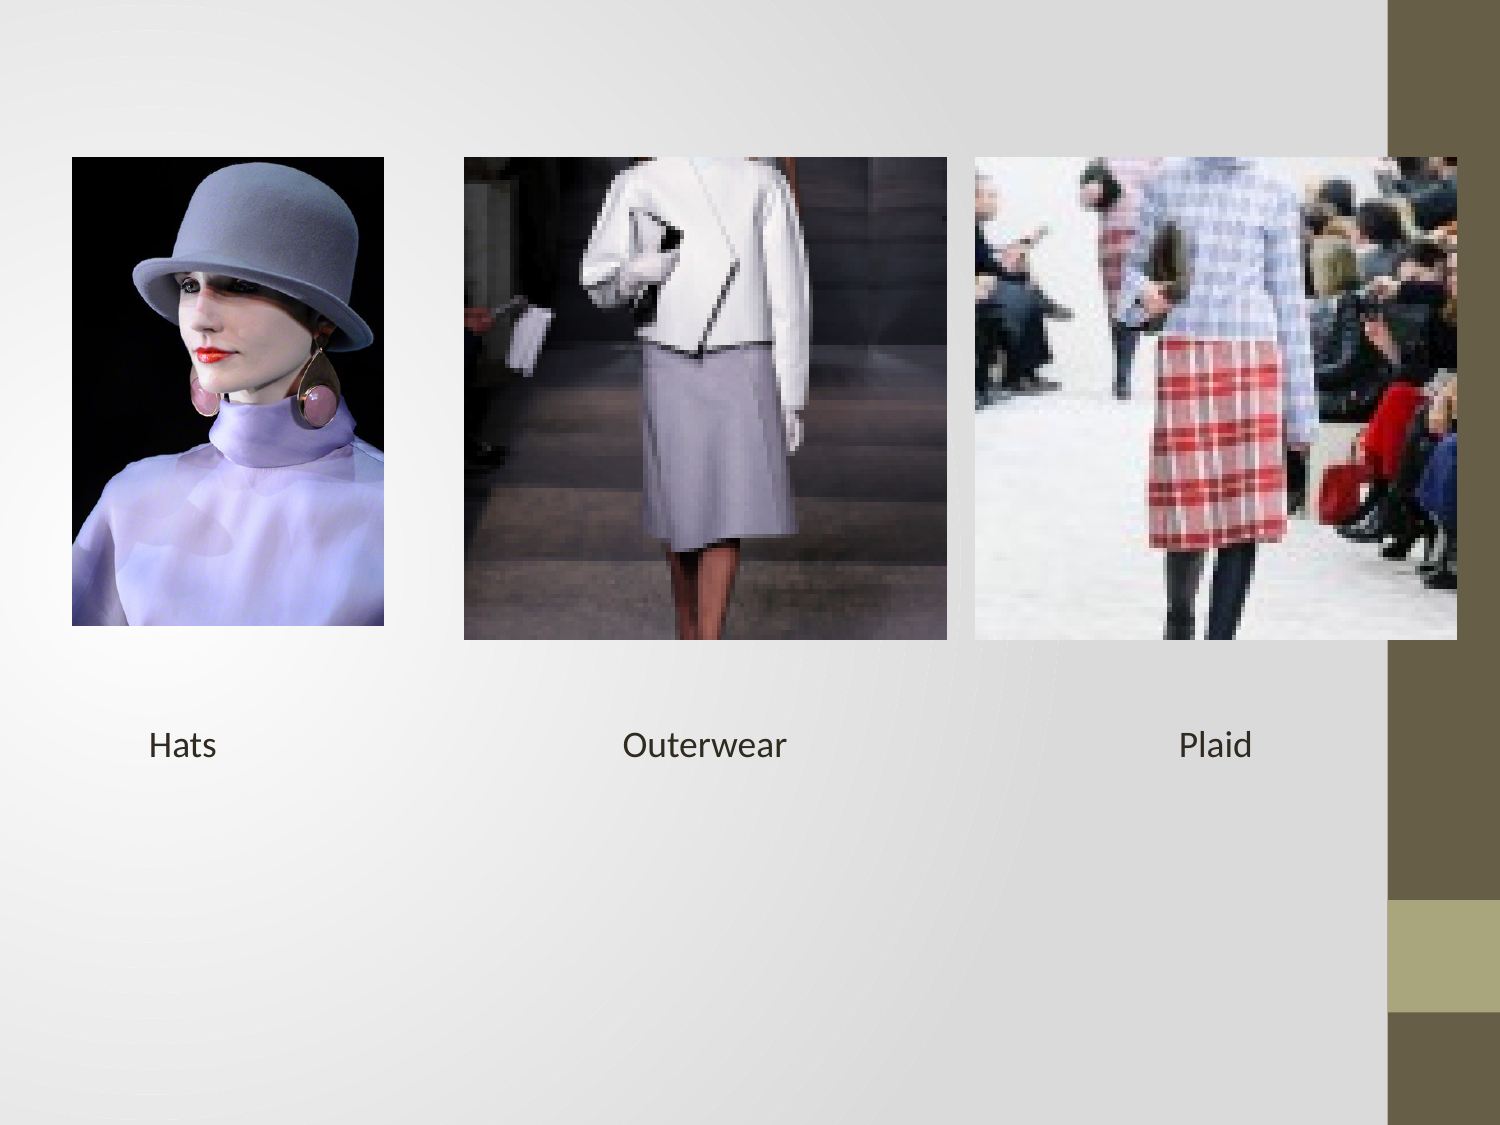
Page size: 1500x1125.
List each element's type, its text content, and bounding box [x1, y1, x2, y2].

text_box Outerwear [607, 712, 803, 773]
picture [974, 156, 1458, 640]
picture [71, 156, 384, 627]
text_box Plaid [1164, 712, 1268, 773]
text_box Hats [134, 712, 322, 773]
picture [463, 156, 947, 640]
